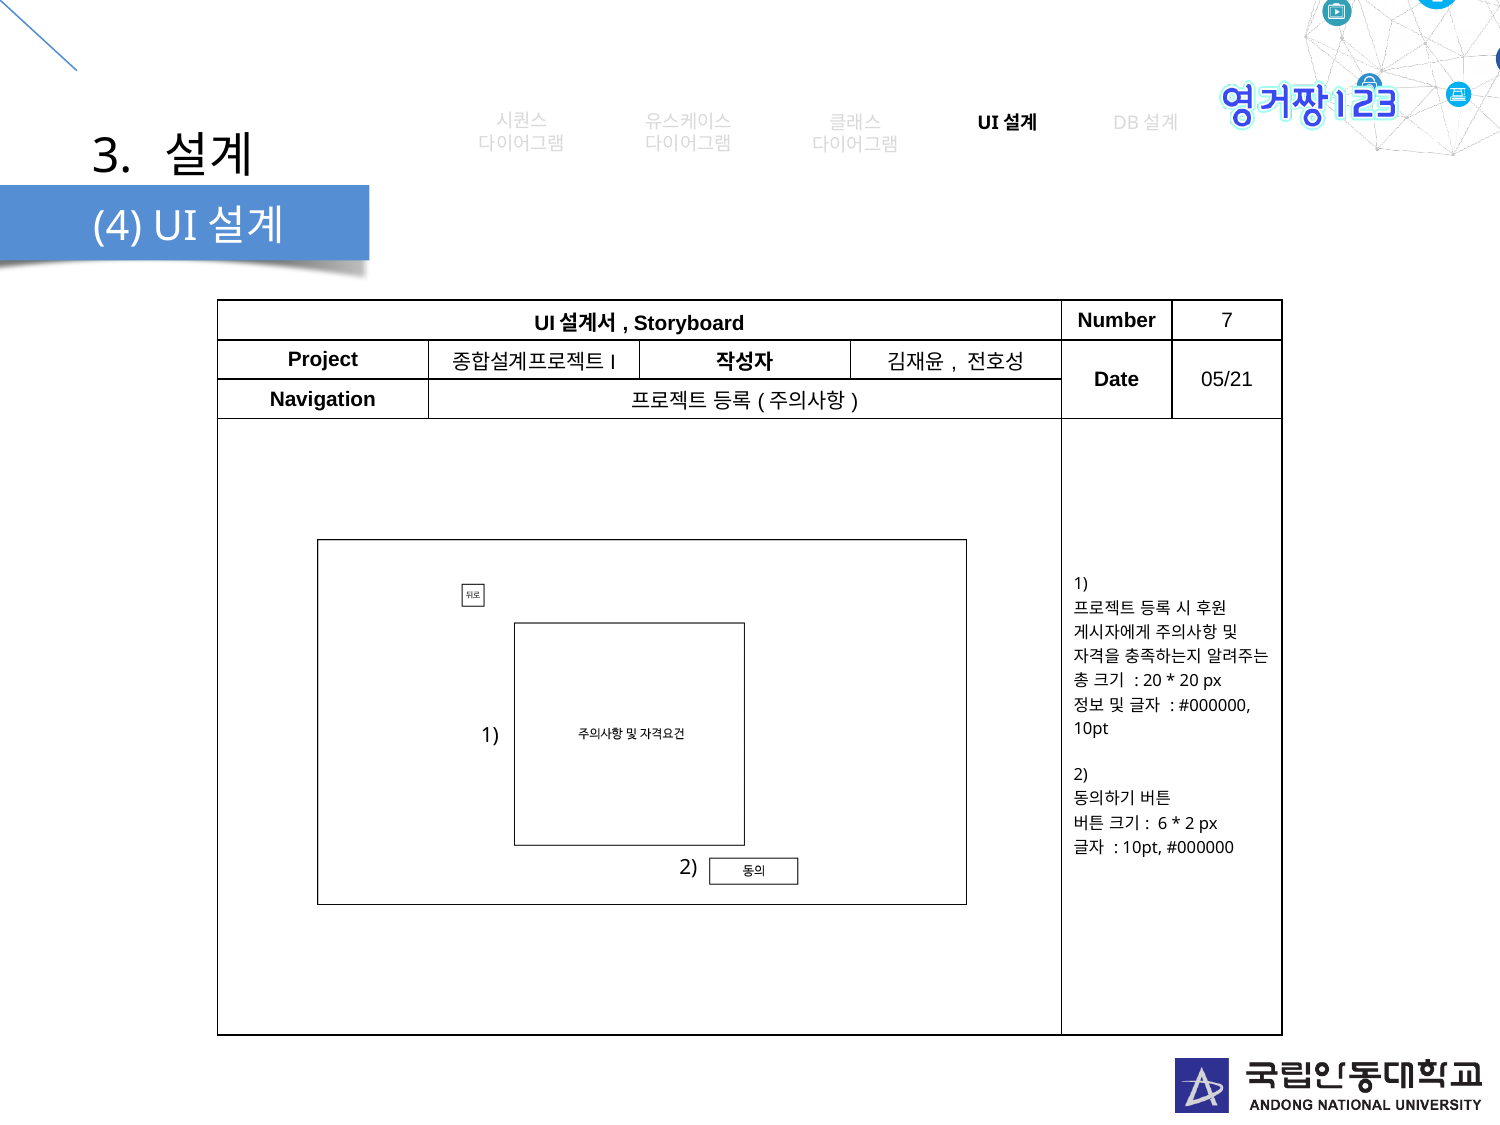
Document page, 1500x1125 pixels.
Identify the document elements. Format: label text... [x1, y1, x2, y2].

table_cell Navigation [218, 380, 428, 418]
picture [1217, 77, 1400, 132]
picture [1175, 1058, 1482, 1113]
table_header 7 [1173, 301, 1281, 339]
table_cell Date [1062, 341, 1171, 418]
table_header Number [1062, 301, 1171, 339]
table_cell 종합설계프로젝트I [429, 341, 639, 378]
table_cell Project [218, 341, 428, 378]
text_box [454, 101, 1200, 164]
title 3. 설계 [76, 60, 1392, 130]
table_cell 05/21 [1173, 341, 1281, 418]
table_cell [218, 419, 1061, 1034]
table_cell 1) 프로젝트 등록 시 후원 게시자에게 주의사항 및 자격을 충족하는지 알려주는 총 크기 : 20 * 20 px 정보 및 글자 : #000000, 10pt 2) 동의하기 버튼 버튼 크기: 6 * 2 px 글자 : 10pt, #000000 [1062, 419, 1281, 1034]
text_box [0, 184, 371, 284]
text_box (4) UI설계 [78, 181, 1199, 257]
table_cell 프로젝트 등록(주의사항) [429, 380, 1061, 418]
table_cell 김재윤, 전호성 [851, 341, 1061, 378]
table_cell 작성자 [640, 341, 850, 378]
table_header UI설계서, Storyboard [218, 301, 1061, 339]
picture [316, 538, 967, 906]
